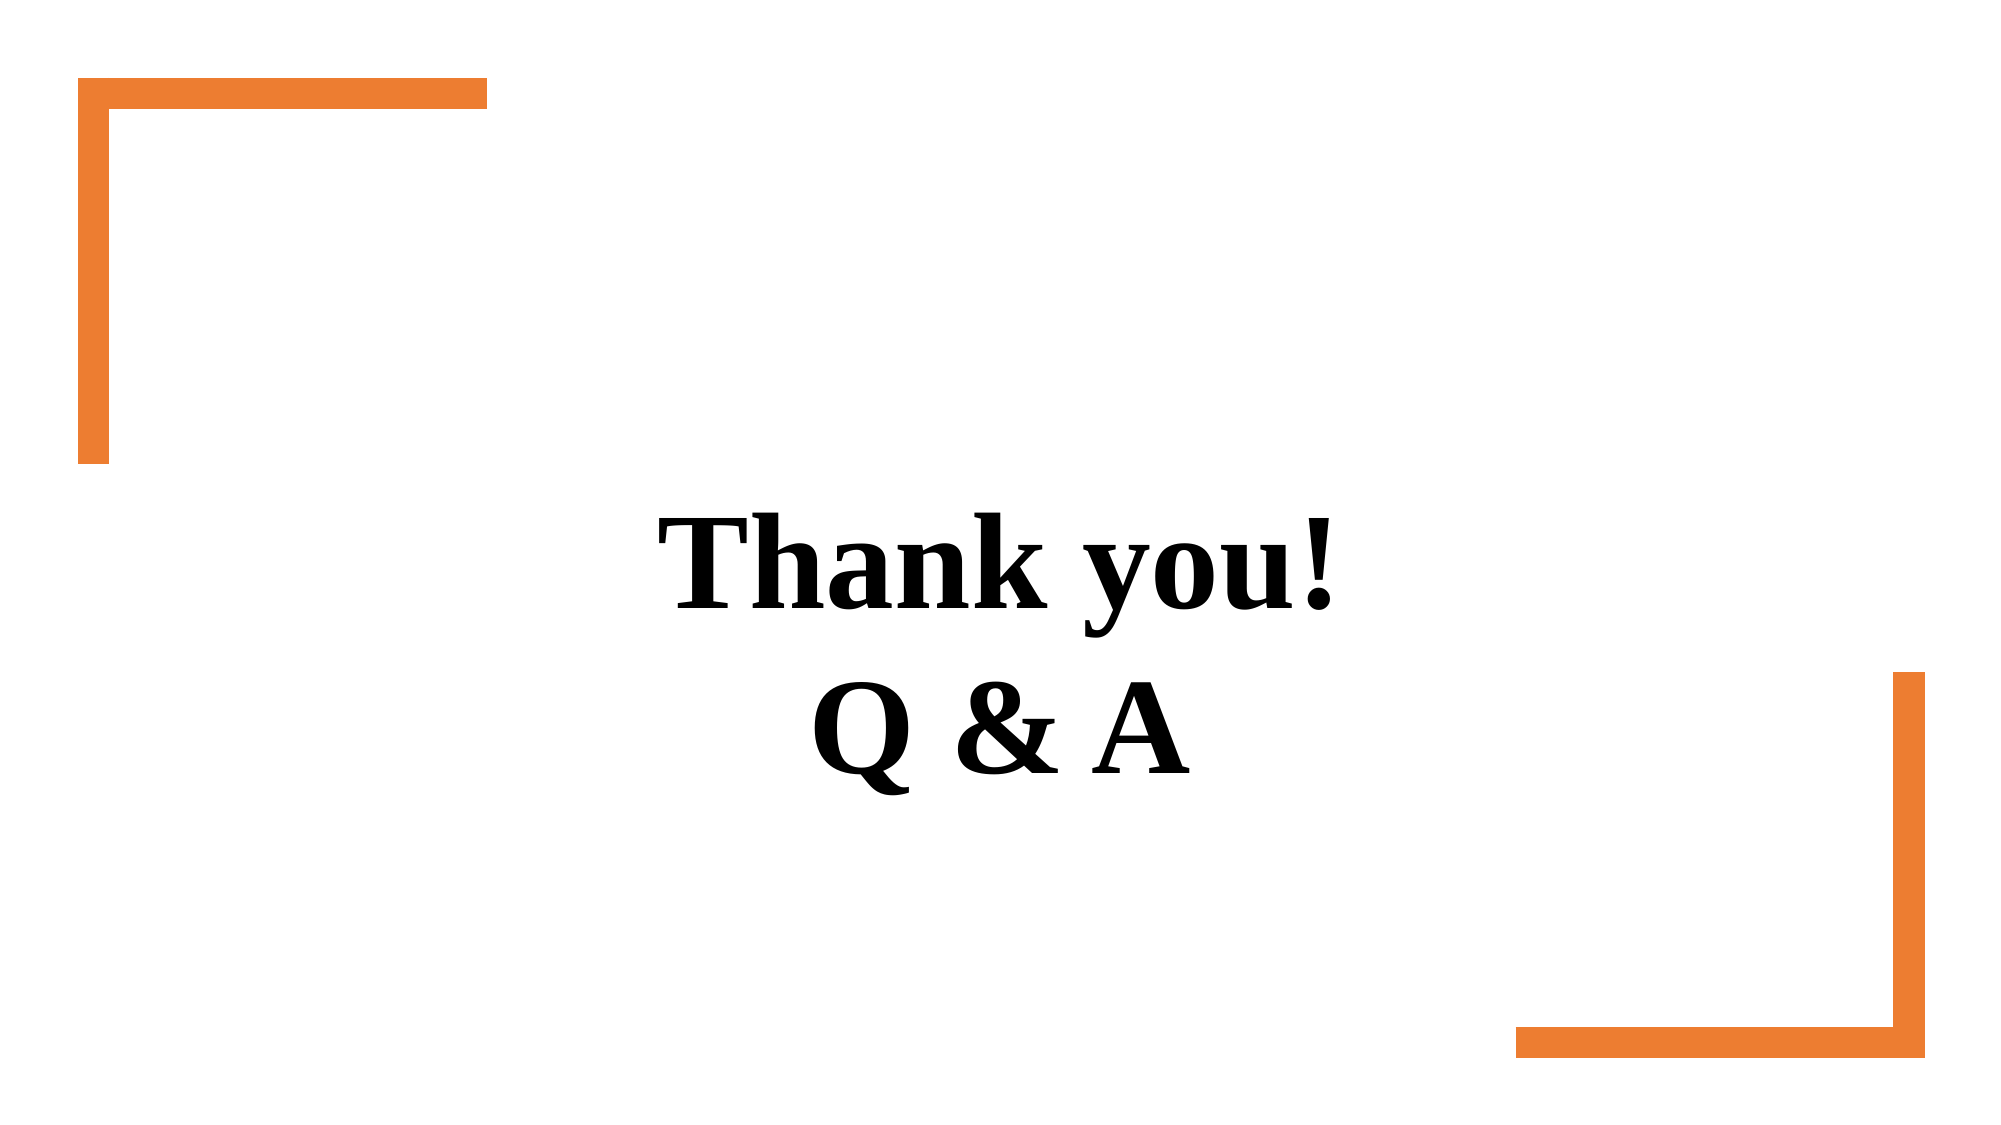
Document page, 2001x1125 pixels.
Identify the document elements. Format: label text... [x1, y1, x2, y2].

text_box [93, 77, 487, 464]
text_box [1515, 672, 1909, 1058]
text_box Thank you! Q & A [169, 463, 1831, 809]
